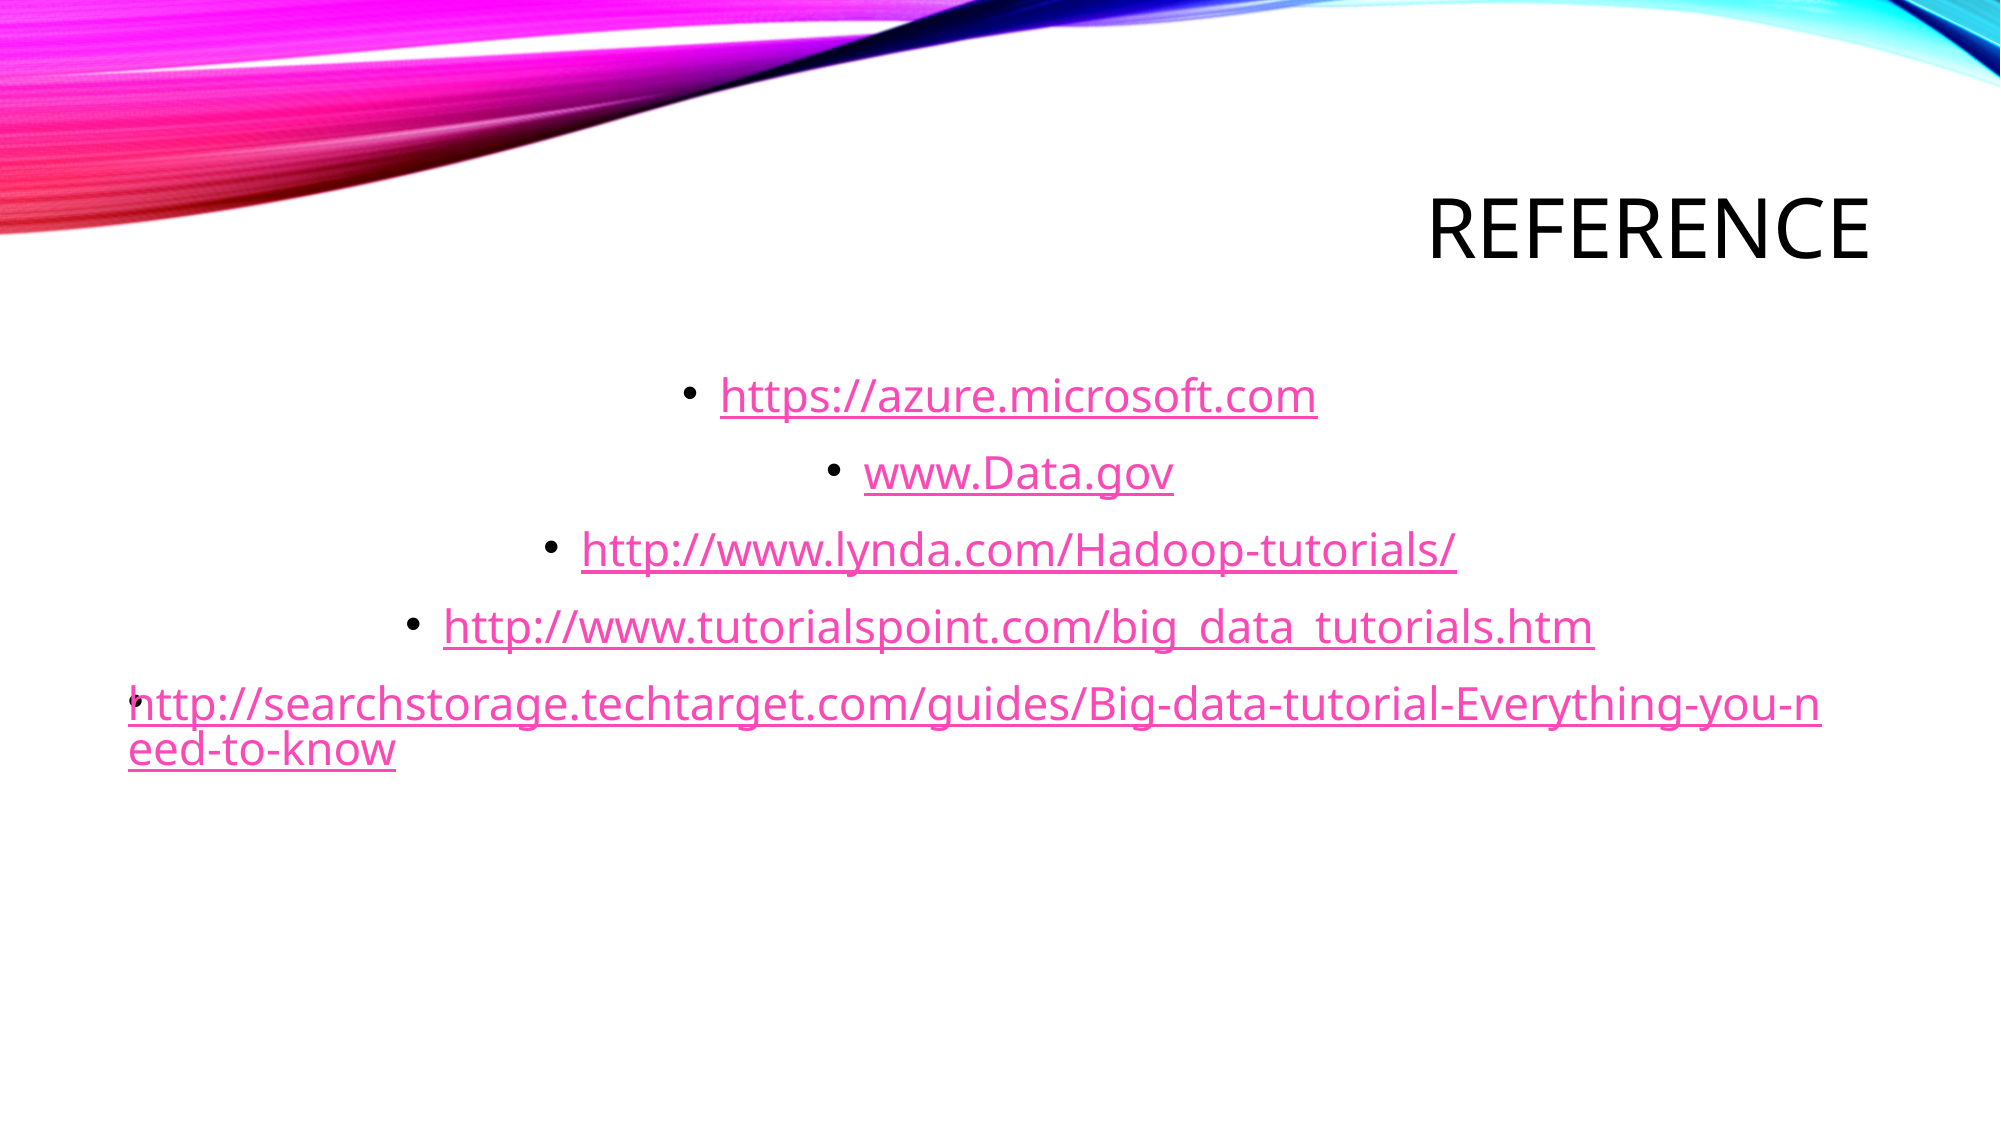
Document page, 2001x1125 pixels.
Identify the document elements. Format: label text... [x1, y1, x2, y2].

picture [1890, 0, 2000, 75]
list https://azure.microsoft.com www.Data.gov http://www.lynda.com/Hadoop-tutorials/ http://www.tutorialspoint.com/big_data_tutorials.htm http://searchstorage.techtarget.com/guides/Big-data-tutorial-Everything-you-need-to-know [112, 360, 1888, 1021]
picture [0, 0, 2000, 237]
title REFERENCE [474, 125, 1888, 338]
picture [1910, 0, 2000, 45]
